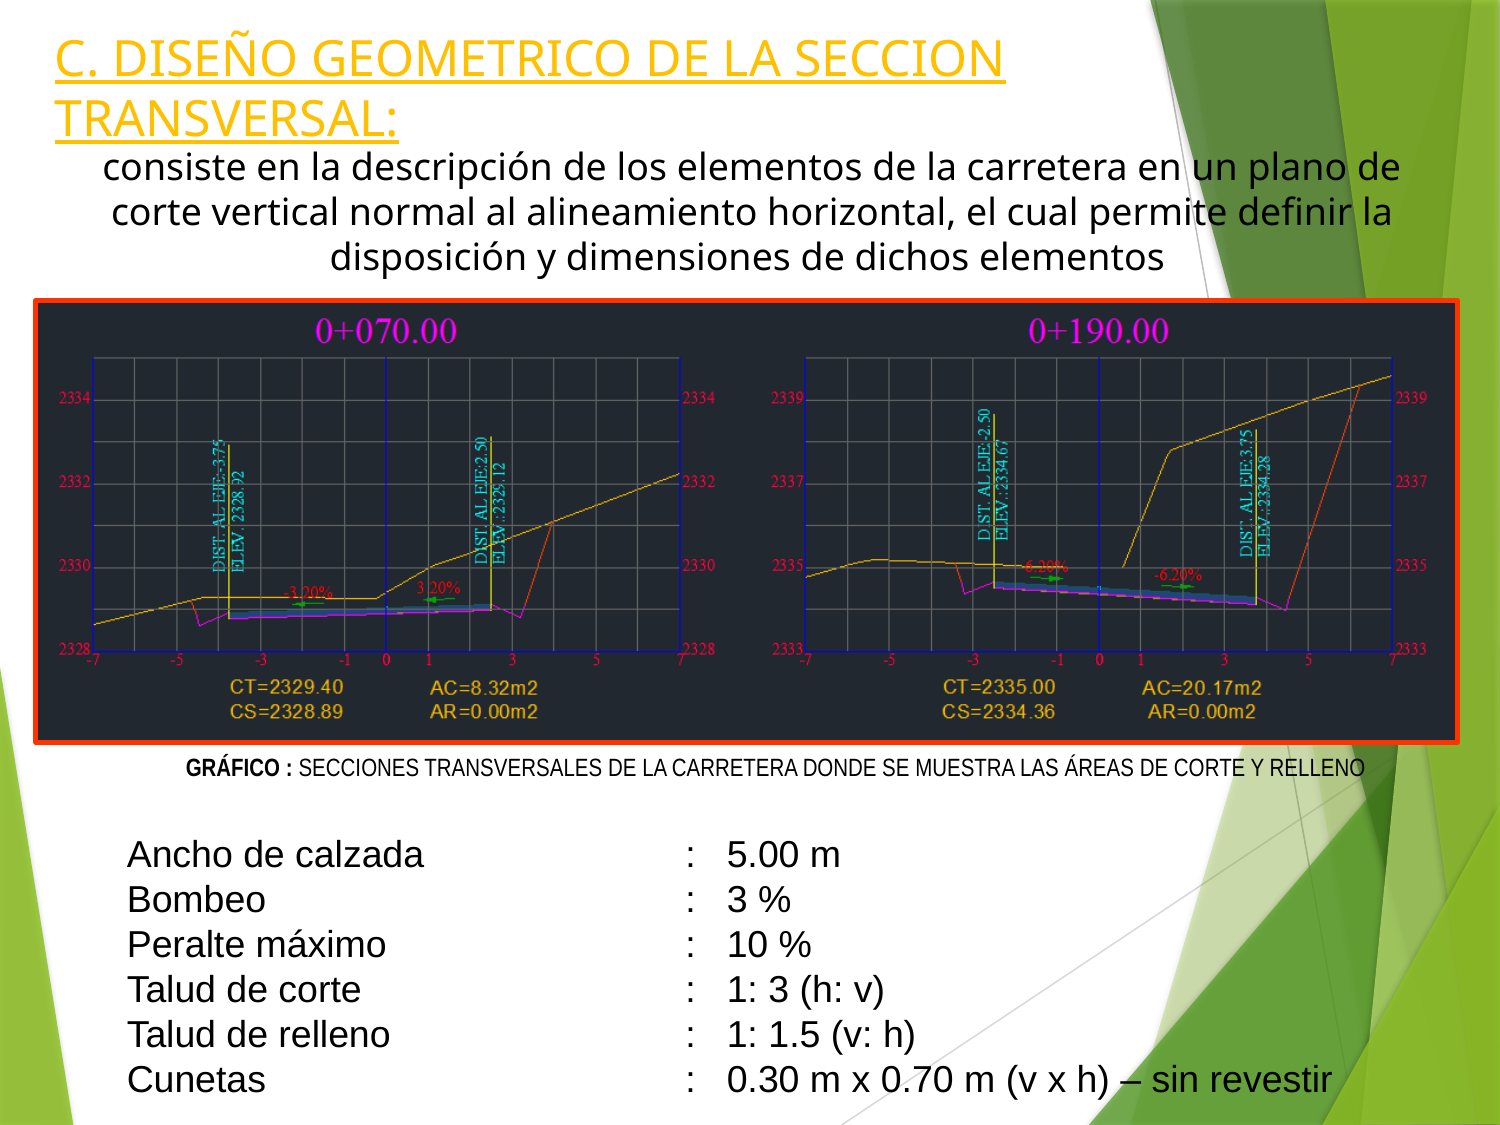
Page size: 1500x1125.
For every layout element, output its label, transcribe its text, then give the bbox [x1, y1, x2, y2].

text_box consiste en la descripción de los elementos de la carretera en un plano de corte vertical normal al alineamiento horizontal, el cual permite definir la disposición y dimensiones de dichos elementos [42, 135, 1463, 286]
text_box C. DISEÑO GEOMETRICO DE LA SECCION TRANSVERSAL: [40, 19, 1367, 154]
text_box Ancho de calzada : 5.00 m Bombeo : 3 % Peralte máximo : 10 % Talud de corte : 1: 3 (h: v) Talud de relleno : 1: 1.5 (v: h) Cunetas : 0.30 m x 0.70 m (v x h) – sin revestir [112, 822, 1438, 1107]
picture [37, 302, 1456, 741]
text_box GRÁFICO : SECCIONES TRANSVERSALES DE LA CARRETERA DONDE SE MUESTRA LAS ÁREAS DE CORTE Y RELLENO [171, 744, 1483, 789]
